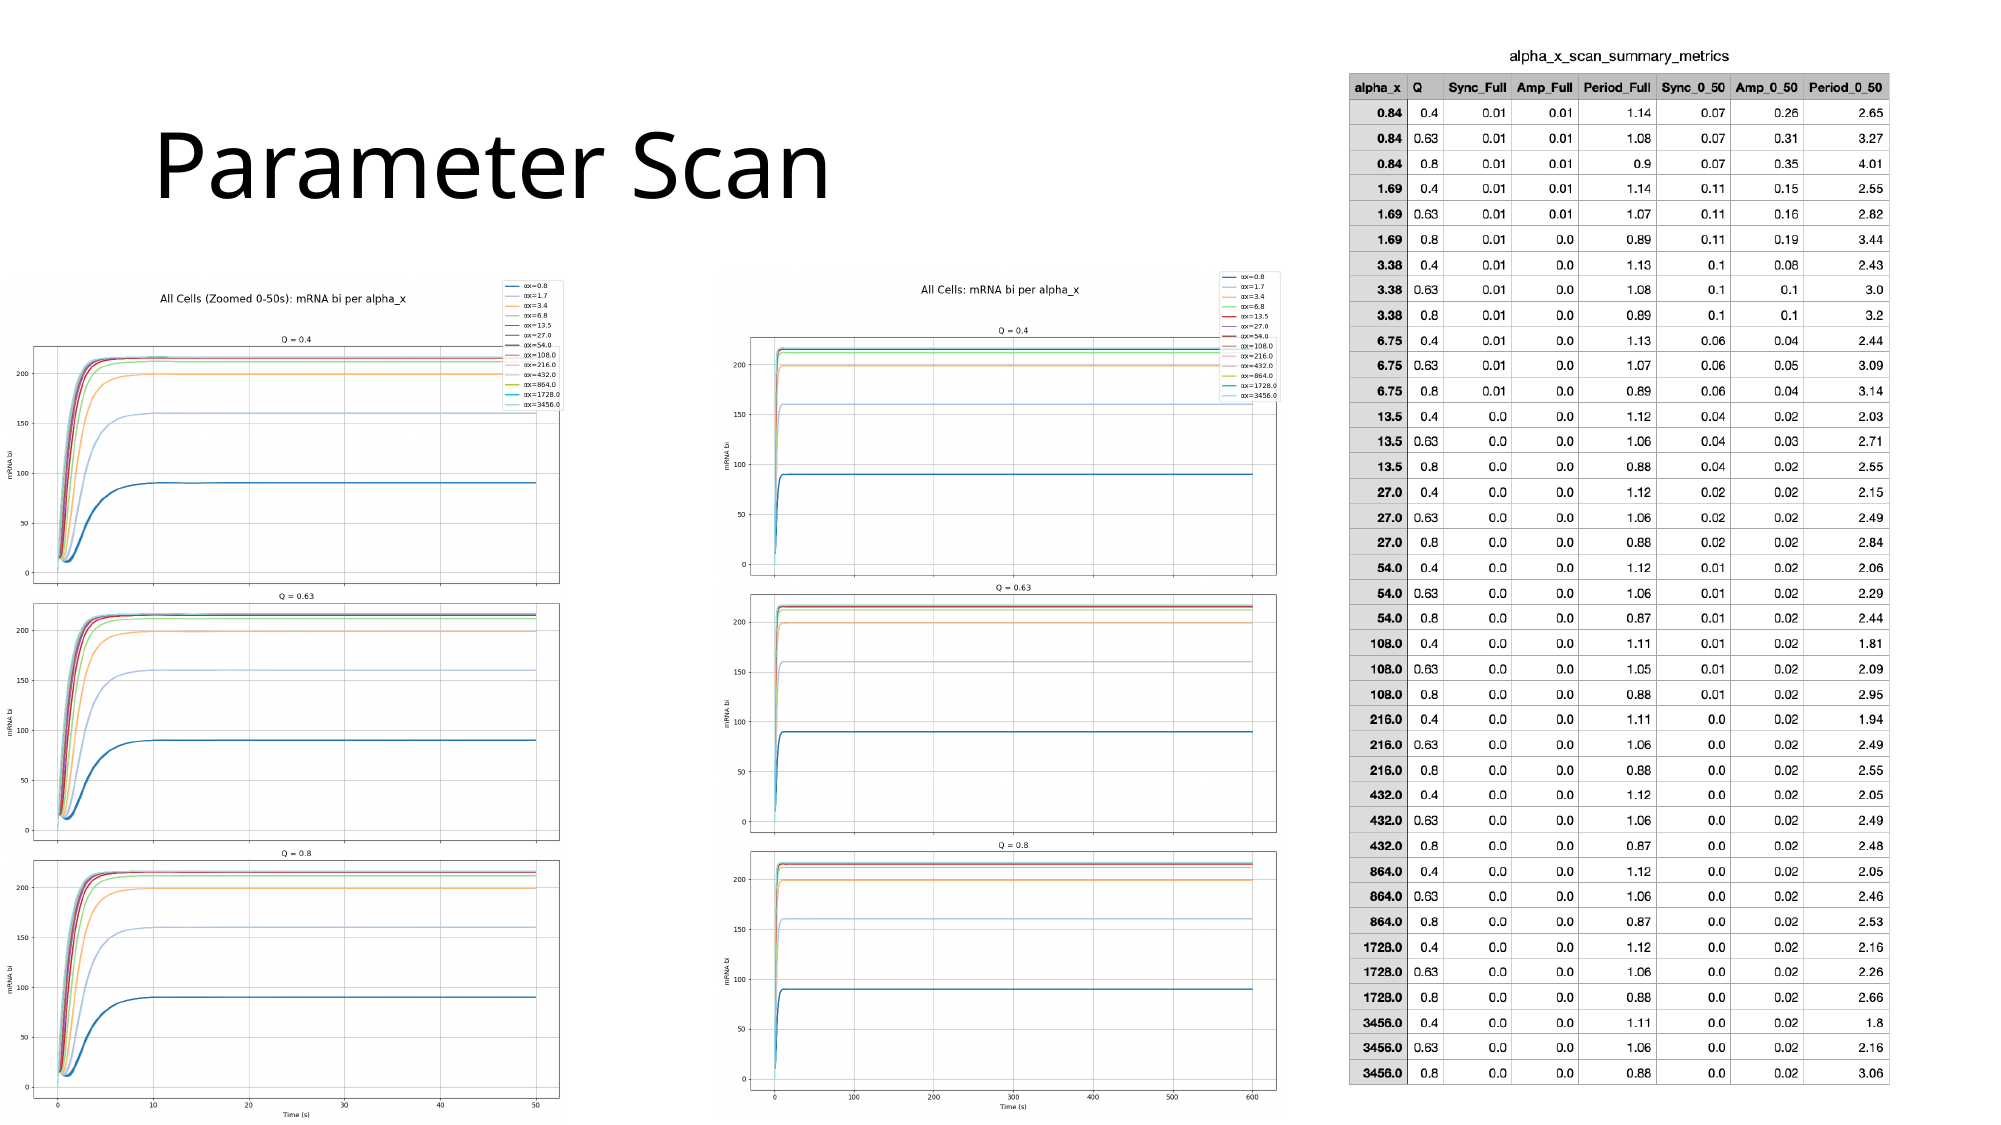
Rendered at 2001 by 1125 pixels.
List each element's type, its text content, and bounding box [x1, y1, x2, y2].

picture [0, 276, 566, 1125]
picture [716, 268, 1284, 1118]
picture [1300, 14, 1965, 1125]
title Parameter Scan [137, 59, 1300, 278]
